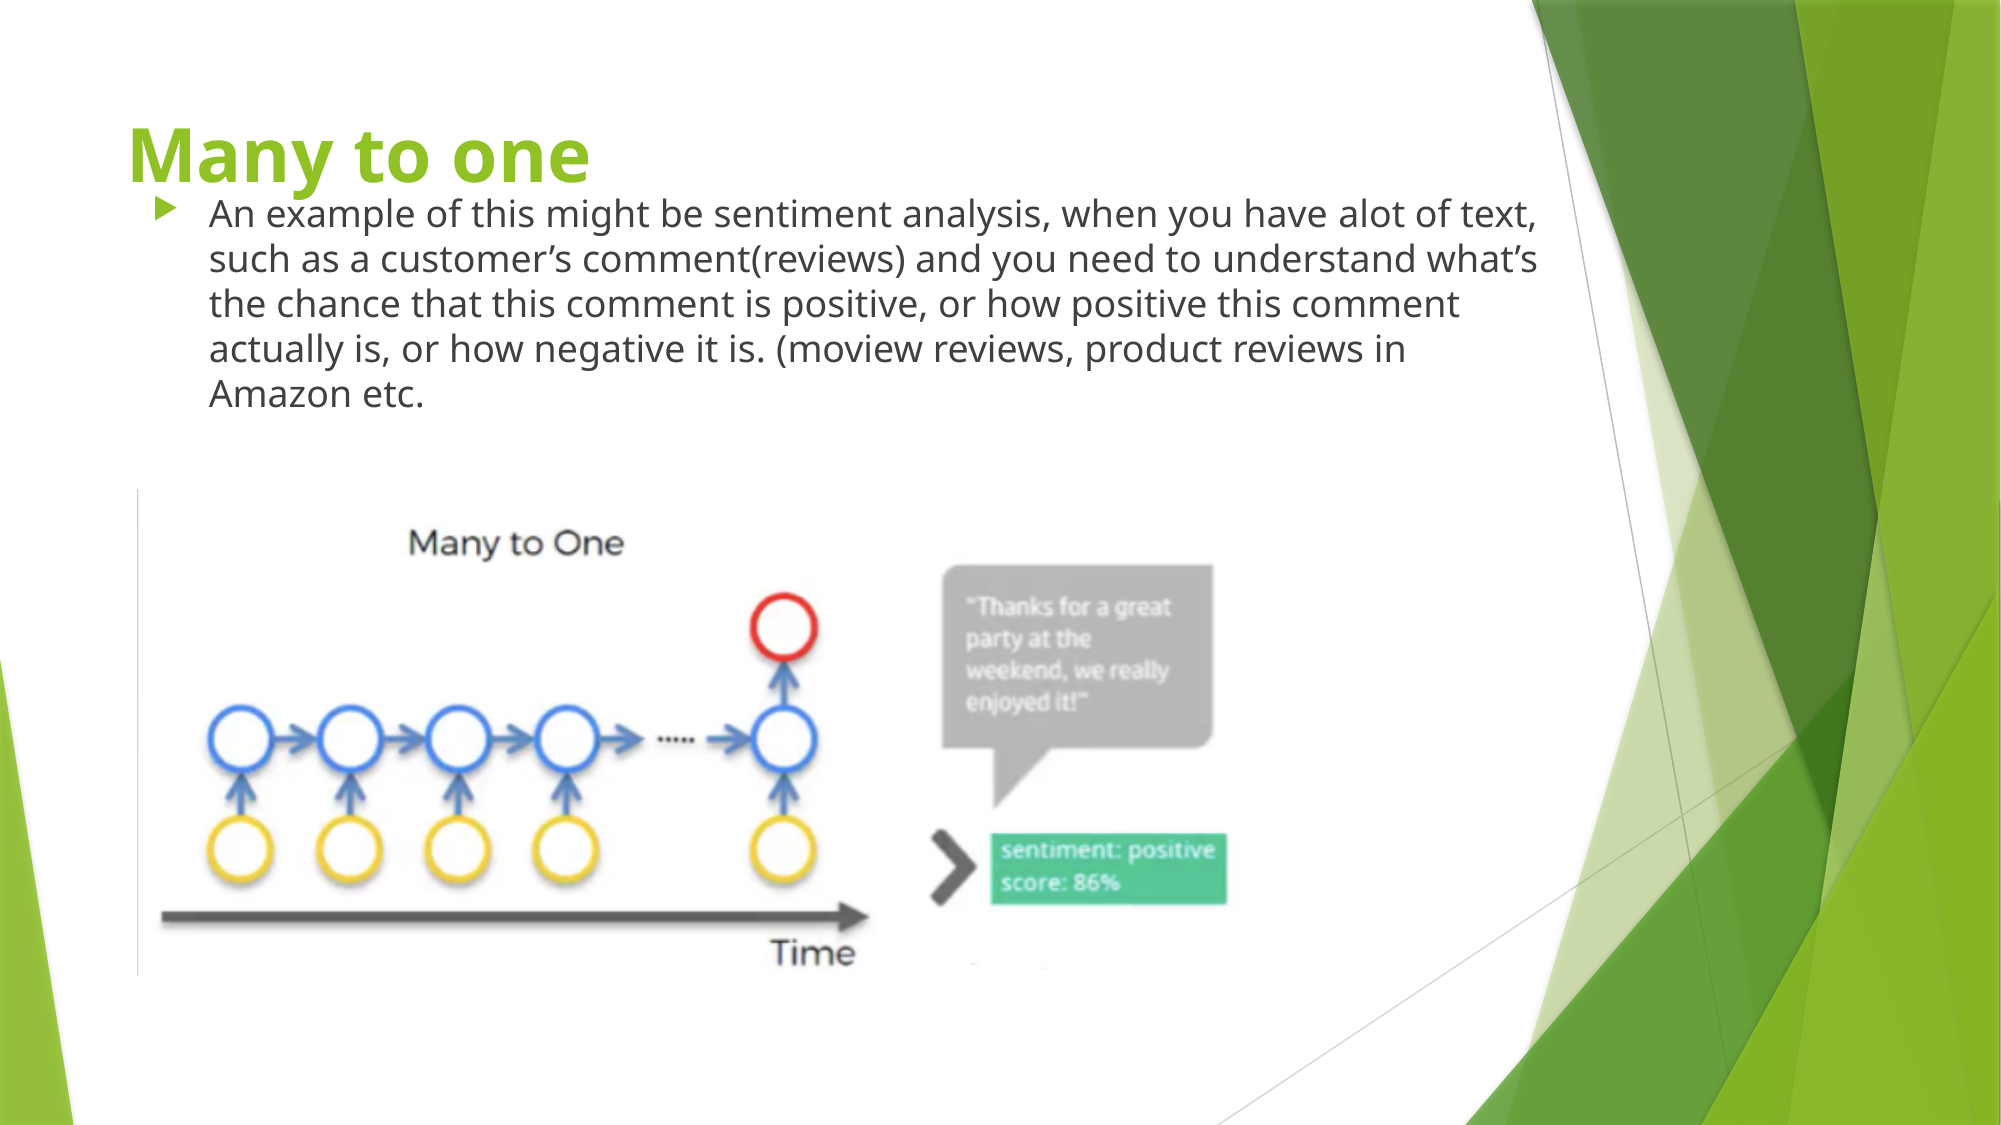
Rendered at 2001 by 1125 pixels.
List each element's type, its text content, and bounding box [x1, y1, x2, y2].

title Many to one [111, 99, 1522, 317]
list An example of this might be sentiment analysis, when you have alot of text, such as a customer’s comment(reviews) and you need to understand what’s the chance that this comment is positive, or how positive this comment actually is, or how negative it is. (moview reviews, product reviews in Amazon etc. [137, 183, 1562, 1014]
picture [136, 489, 1246, 977]
